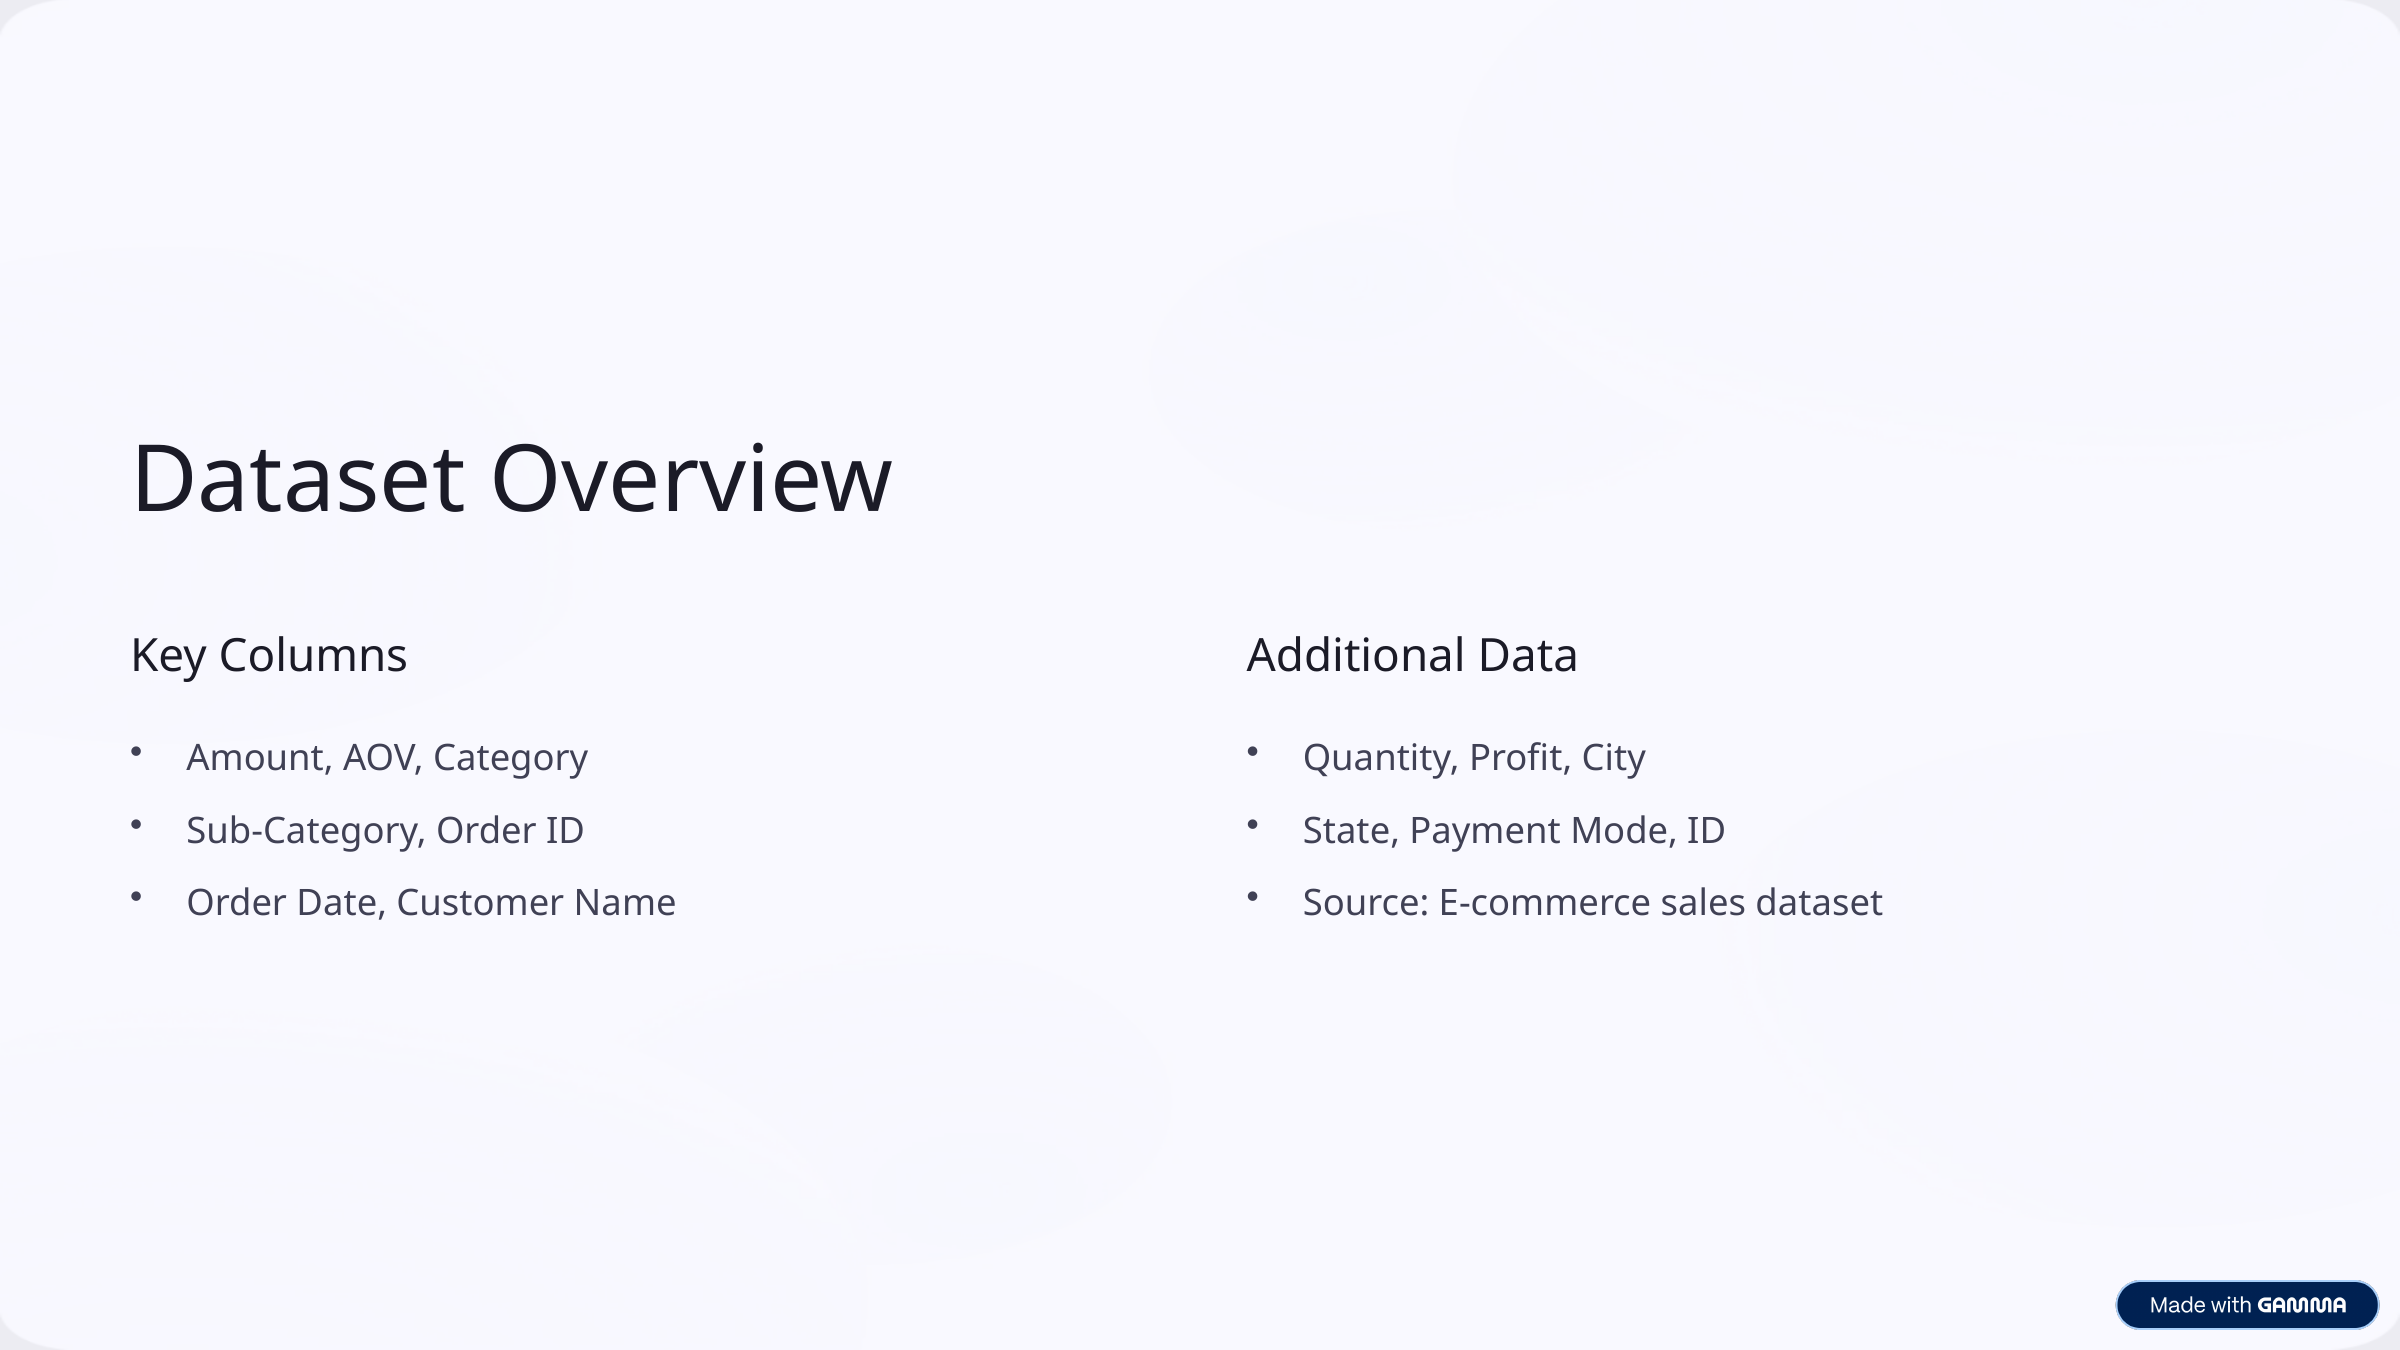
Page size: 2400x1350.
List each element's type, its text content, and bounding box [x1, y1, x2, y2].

text_box Order Date, Customer Name [130, 863, 1155, 923]
text_box Amount, AOV, Category [130, 718, 1155, 778]
text_box State, Payment Mode, ID [1246, 790, 2271, 851]
text_box Sub-Category, Order ID [130, 790, 1155, 851]
text_box Quantity, Profit, City [1246, 718, 2271, 778]
picture [2106, 1271, 2389, 1339]
text_box Additional Data [1246, 623, 1712, 682]
text_box Source: E-commerce sales dataset [1246, 863, 2271, 923]
text_box Dataset Overview [130, 413, 1061, 531]
text_box Key Columns [130, 623, 596, 682]
